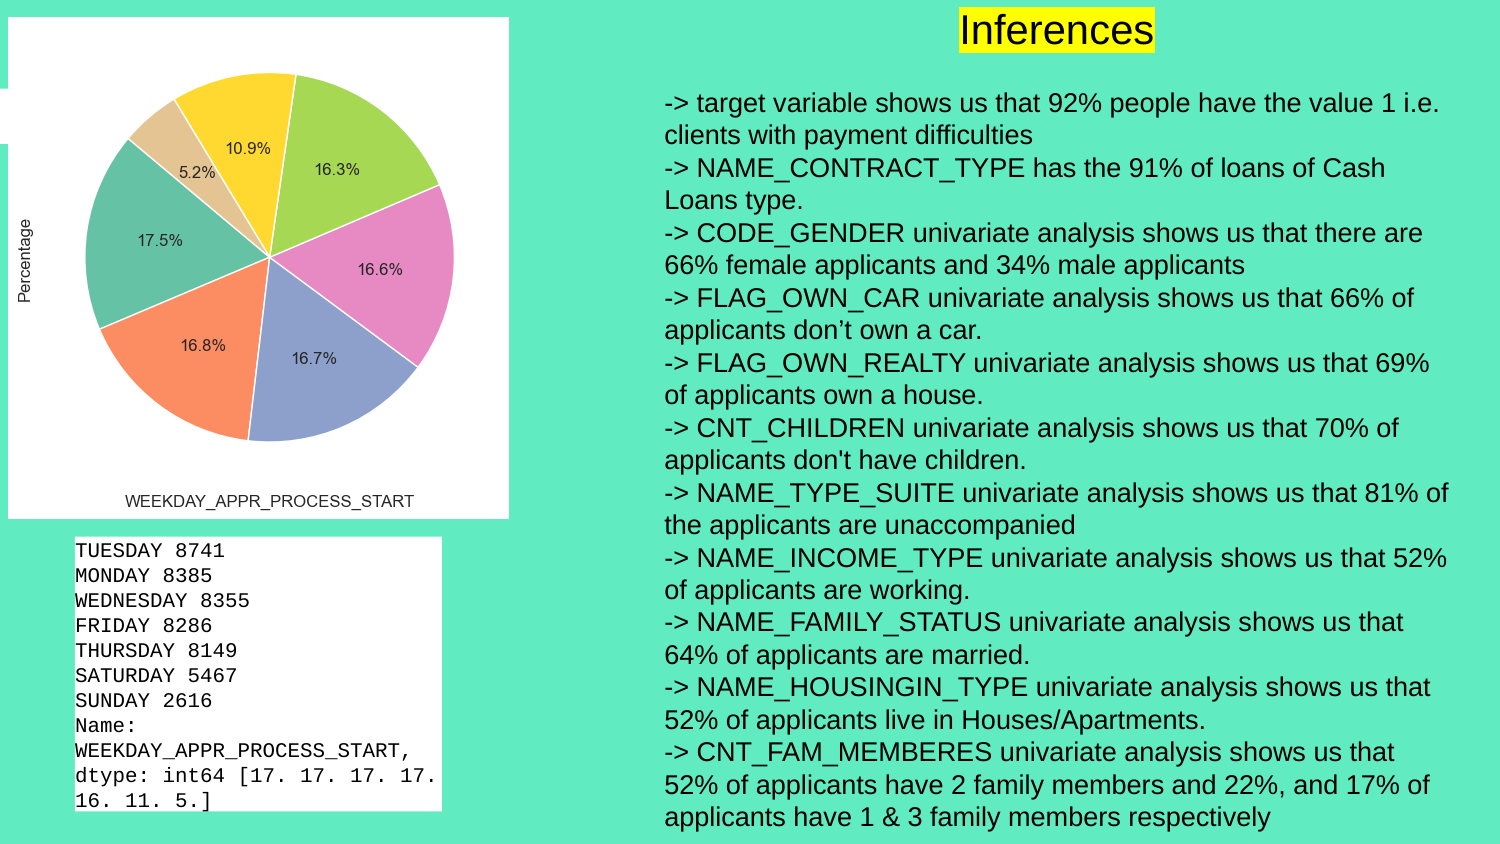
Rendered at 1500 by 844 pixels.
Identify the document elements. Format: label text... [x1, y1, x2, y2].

text_box Inferences -> target variable shows us that 92% people have the value 1 i.e. clients with payment difficulties -> NAME_CONTRACT_TYPE has the 91% of loans of Cash Loans type. -> CODE_GENDER univariate analysis shows us that there are 66% female applicants and 34% male applicants -> FLAG_OWN_CAR univariate analysis shows us that 66% of applicants don’t own a car. -> FLAG_OWN_REALTY univariate analysis shows us that 69% of applicants own a house. -> CNT_CHILDREN univariate analysis shows us that 70% of applicants don't have children. -> NAME_TYPE_SUITE univariate analysis shows us that 81% of the applicants are unaccompanied -> NAME_INCOME_TYPE univariate analysis shows us that 52% of applicants are working. -> NAME_FAMILY_STATUS univariate analysis shows us that 64% of applicants are married. -> NAME_HOUSINGIN_TYPE univariate analysis shows us that 52% of applicants live in Houses/Apartments. -> CNT_FAM_MEMBERES univariate analysis shows us that 52% of applicants have 2 family members and 22%, and 17% of applicants have 1 & 3 family members respectively [649, 0, 1465, 840]
text_box TUESDAY 8741 MONDAY 8385 WEDNESDAY 8355 FRIDAY 8286 THURSDAY 8149 SATURDAY 5467 SUNDAY 2616 Name: WEEKDAY_APPR_PROCESS_START, dtype: int64 [17. 17. 17. 17. 16. 11. 5.] [74, 536, 442, 812]
picture [8, 17, 509, 519]
